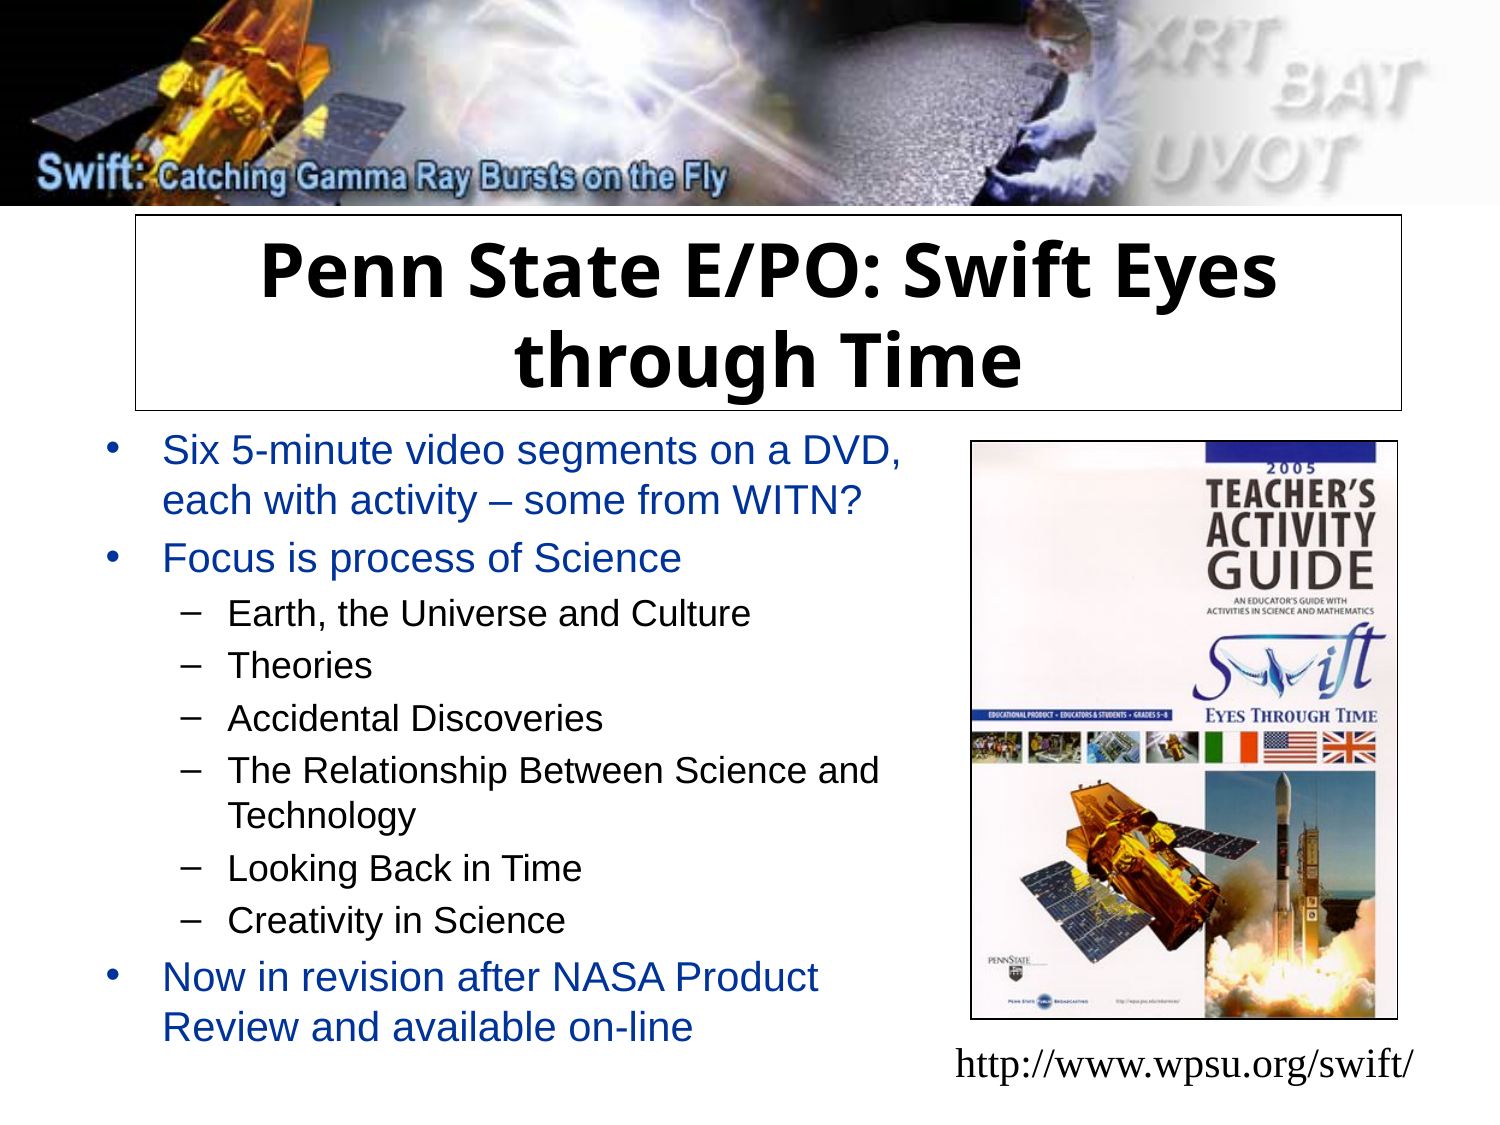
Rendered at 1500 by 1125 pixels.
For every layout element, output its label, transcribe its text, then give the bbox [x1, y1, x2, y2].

text_box http://www.wpsu.org/swift/ [940, 1028, 1450, 1094]
text_box Penn State E/PO: Swift Eyes through Time [135, 215, 1402, 411]
picture [0, 0, 1500, 206]
text_box Six 5-minute video segments on a DVD, each with activity – some from WITN? Focus is process of Science Earth, the Universe and Culture Theories Accidental Discoveries The Relationship Between Science and Technology Looking Back in Time Creativity in Science Now in revision after NASA Product Review and available on-line [90, 415, 927, 1033]
picture [971, 441, 1397, 1019]
